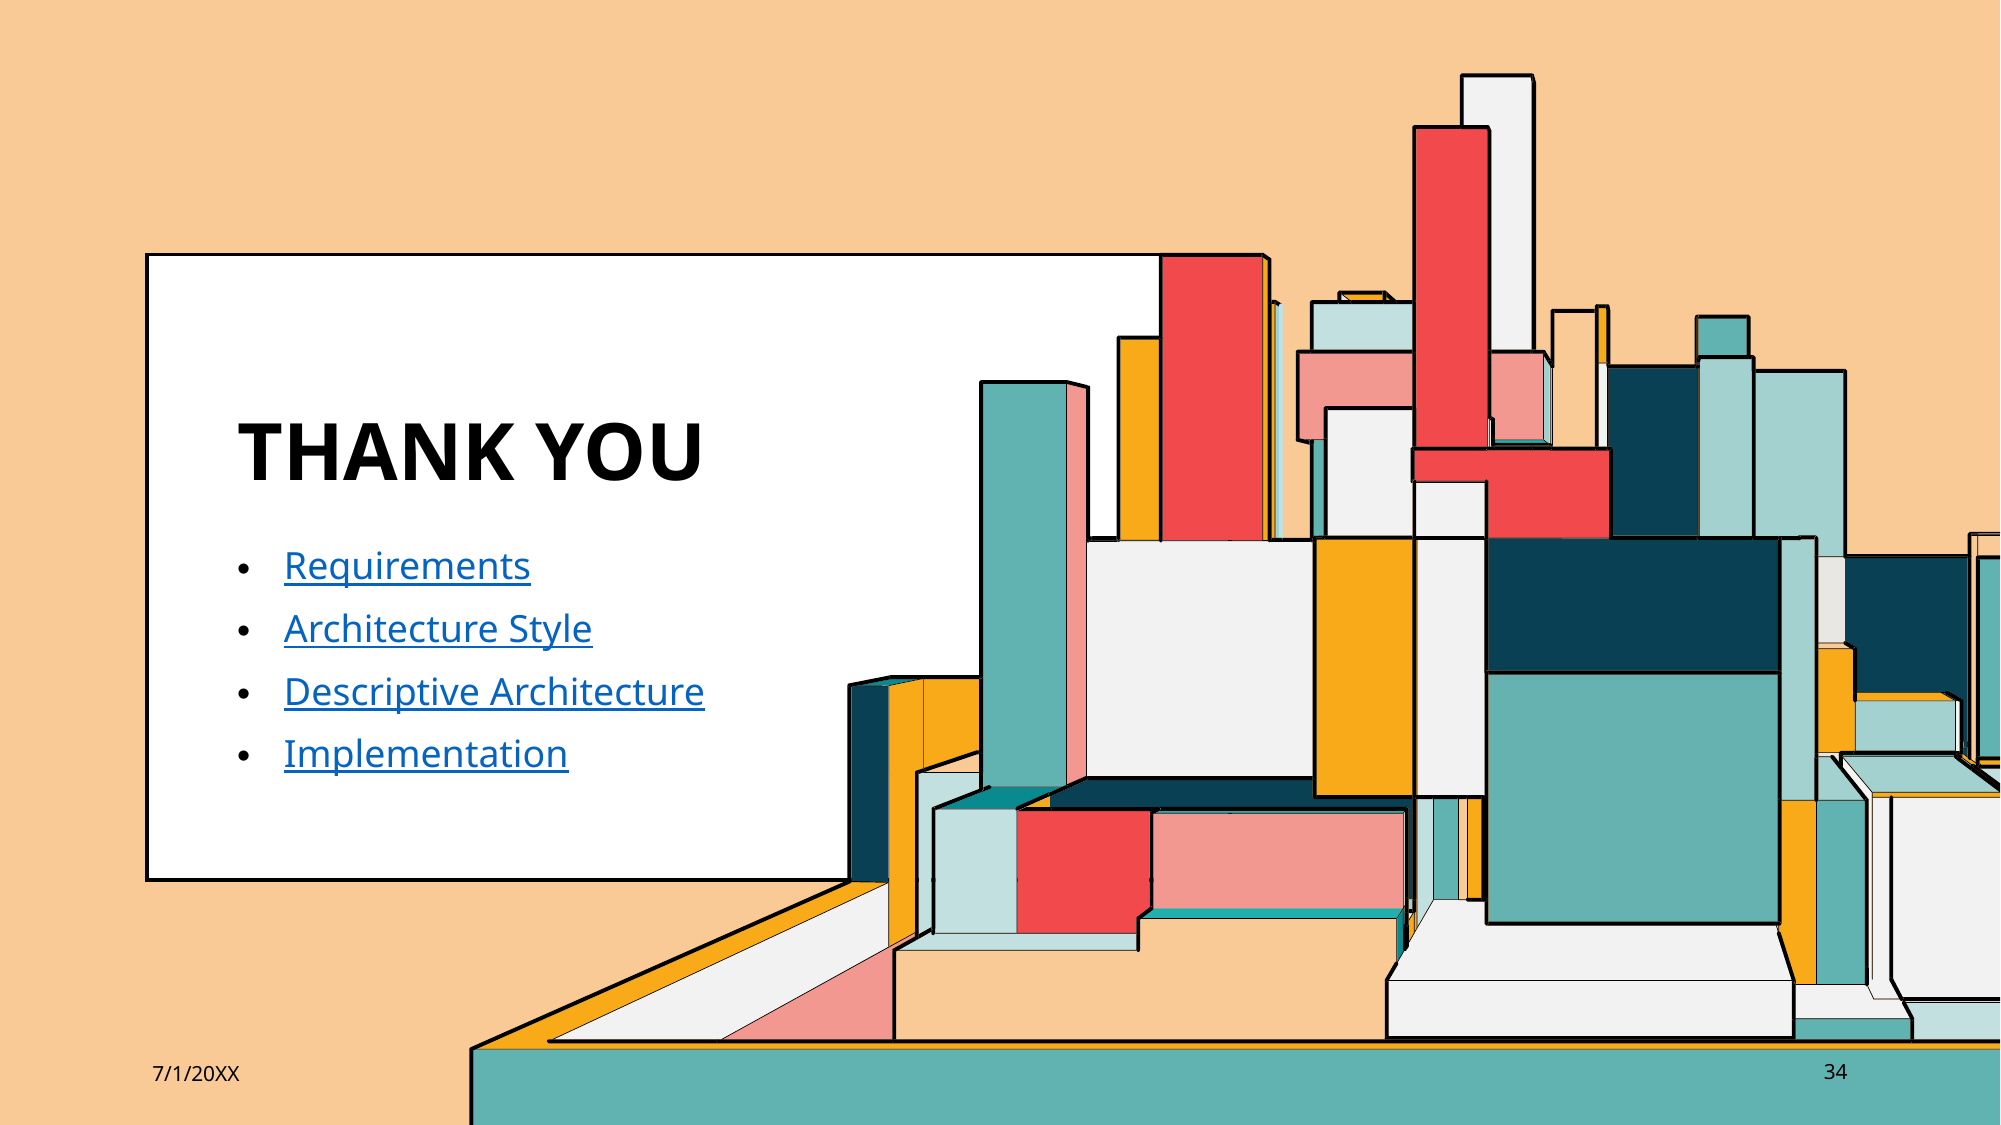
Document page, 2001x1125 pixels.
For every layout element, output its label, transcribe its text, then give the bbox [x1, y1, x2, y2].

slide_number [137, 1042, 588, 1103]
title THANK YOU [221, 288, 929, 506]
list Requirements Architecture Style Descriptive Architecture Implementation [221, 523, 797, 819]
slide_number 34 [1412, 1042, 1863, 1103]
